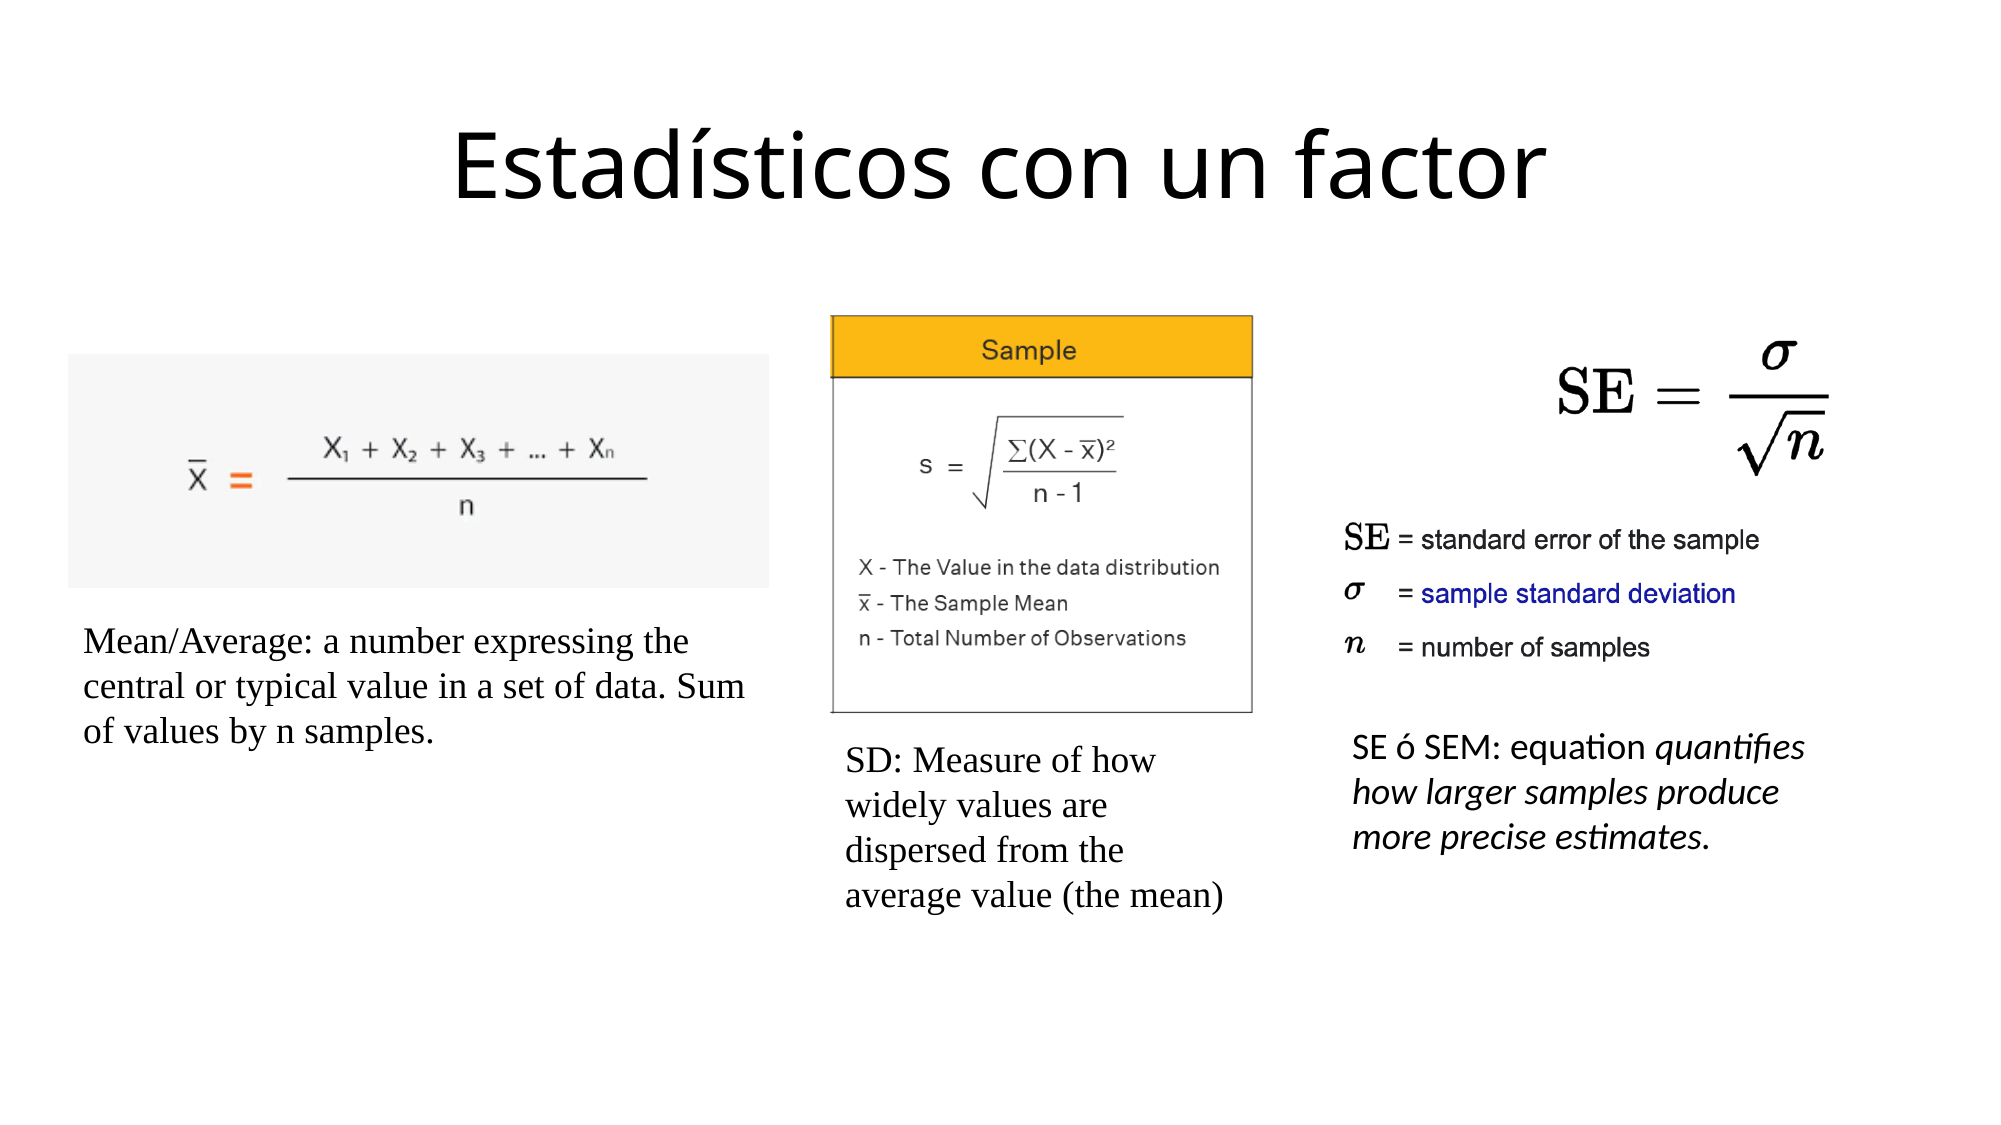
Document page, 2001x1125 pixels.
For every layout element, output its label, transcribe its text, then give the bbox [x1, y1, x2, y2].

picture [830, 309, 1255, 728]
title Estadísticos con un factor [137, 59, 1863, 278]
text_box SD: Measure of how widely values are dispersed from the average value (the mean) [830, 728, 1255, 923]
picture [68, 354, 769, 588]
text_box SE ó SEM: equation quantifies how larger samples produce more precise estimates. [1337, 715, 1859, 865]
text_box Mean/Average: a number expressing the central or typical value in a set of data. Sum of values by n samples. [68, 609, 769, 759]
picture [1316, 308, 1852, 711]
